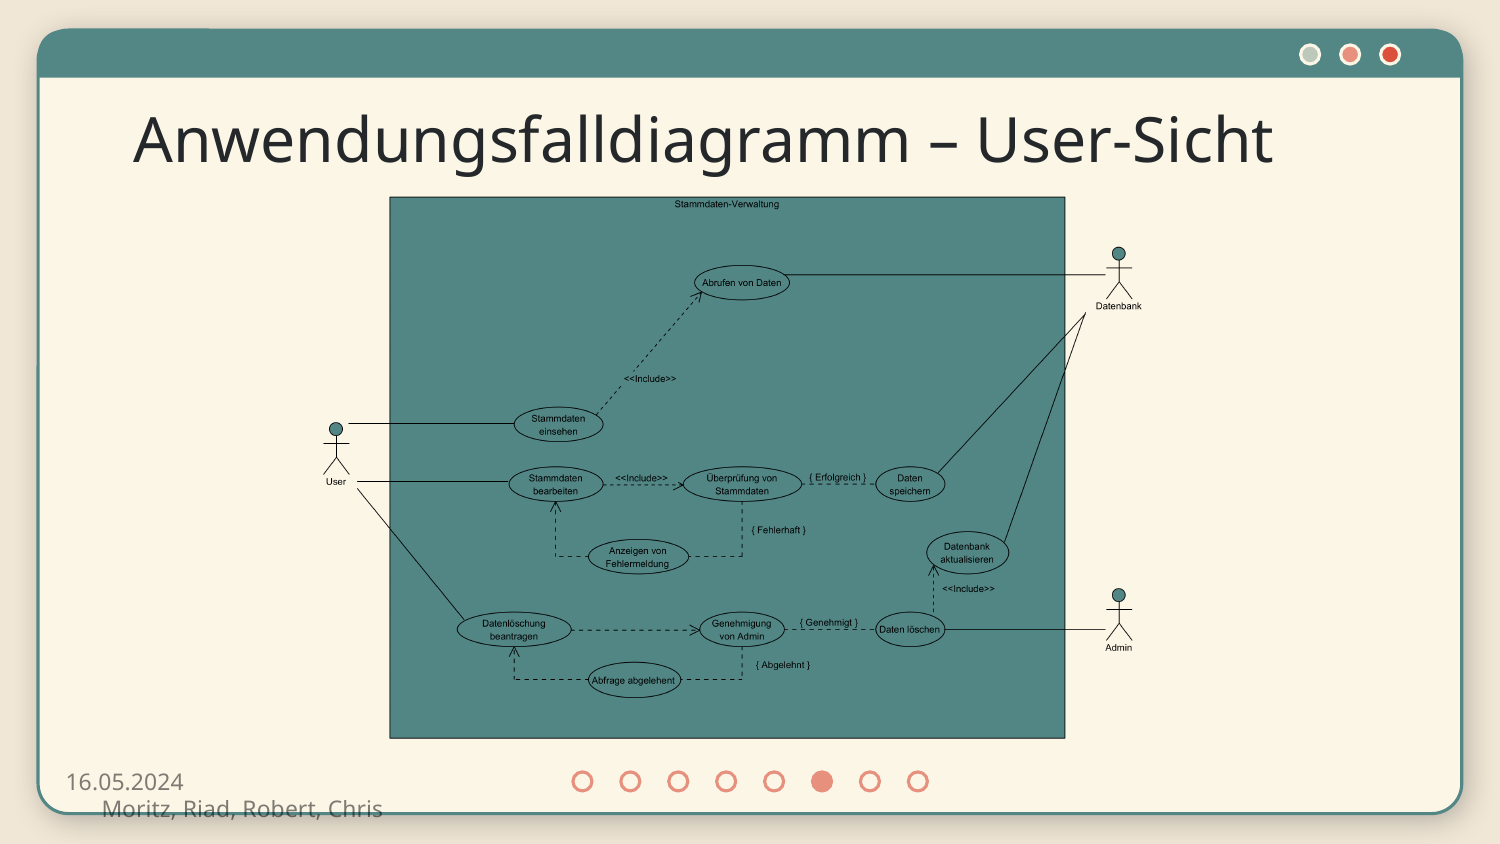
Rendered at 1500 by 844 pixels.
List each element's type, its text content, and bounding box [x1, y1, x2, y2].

picture [311, 194, 1189, 759]
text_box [572, 771, 928, 792]
text_box 16.05.2024 Moritz, Riad, Robert, Chris [50, 759, 1453, 830]
title Anwendungsfalldiagramm – User-Sicht [117, 84, 1383, 181]
